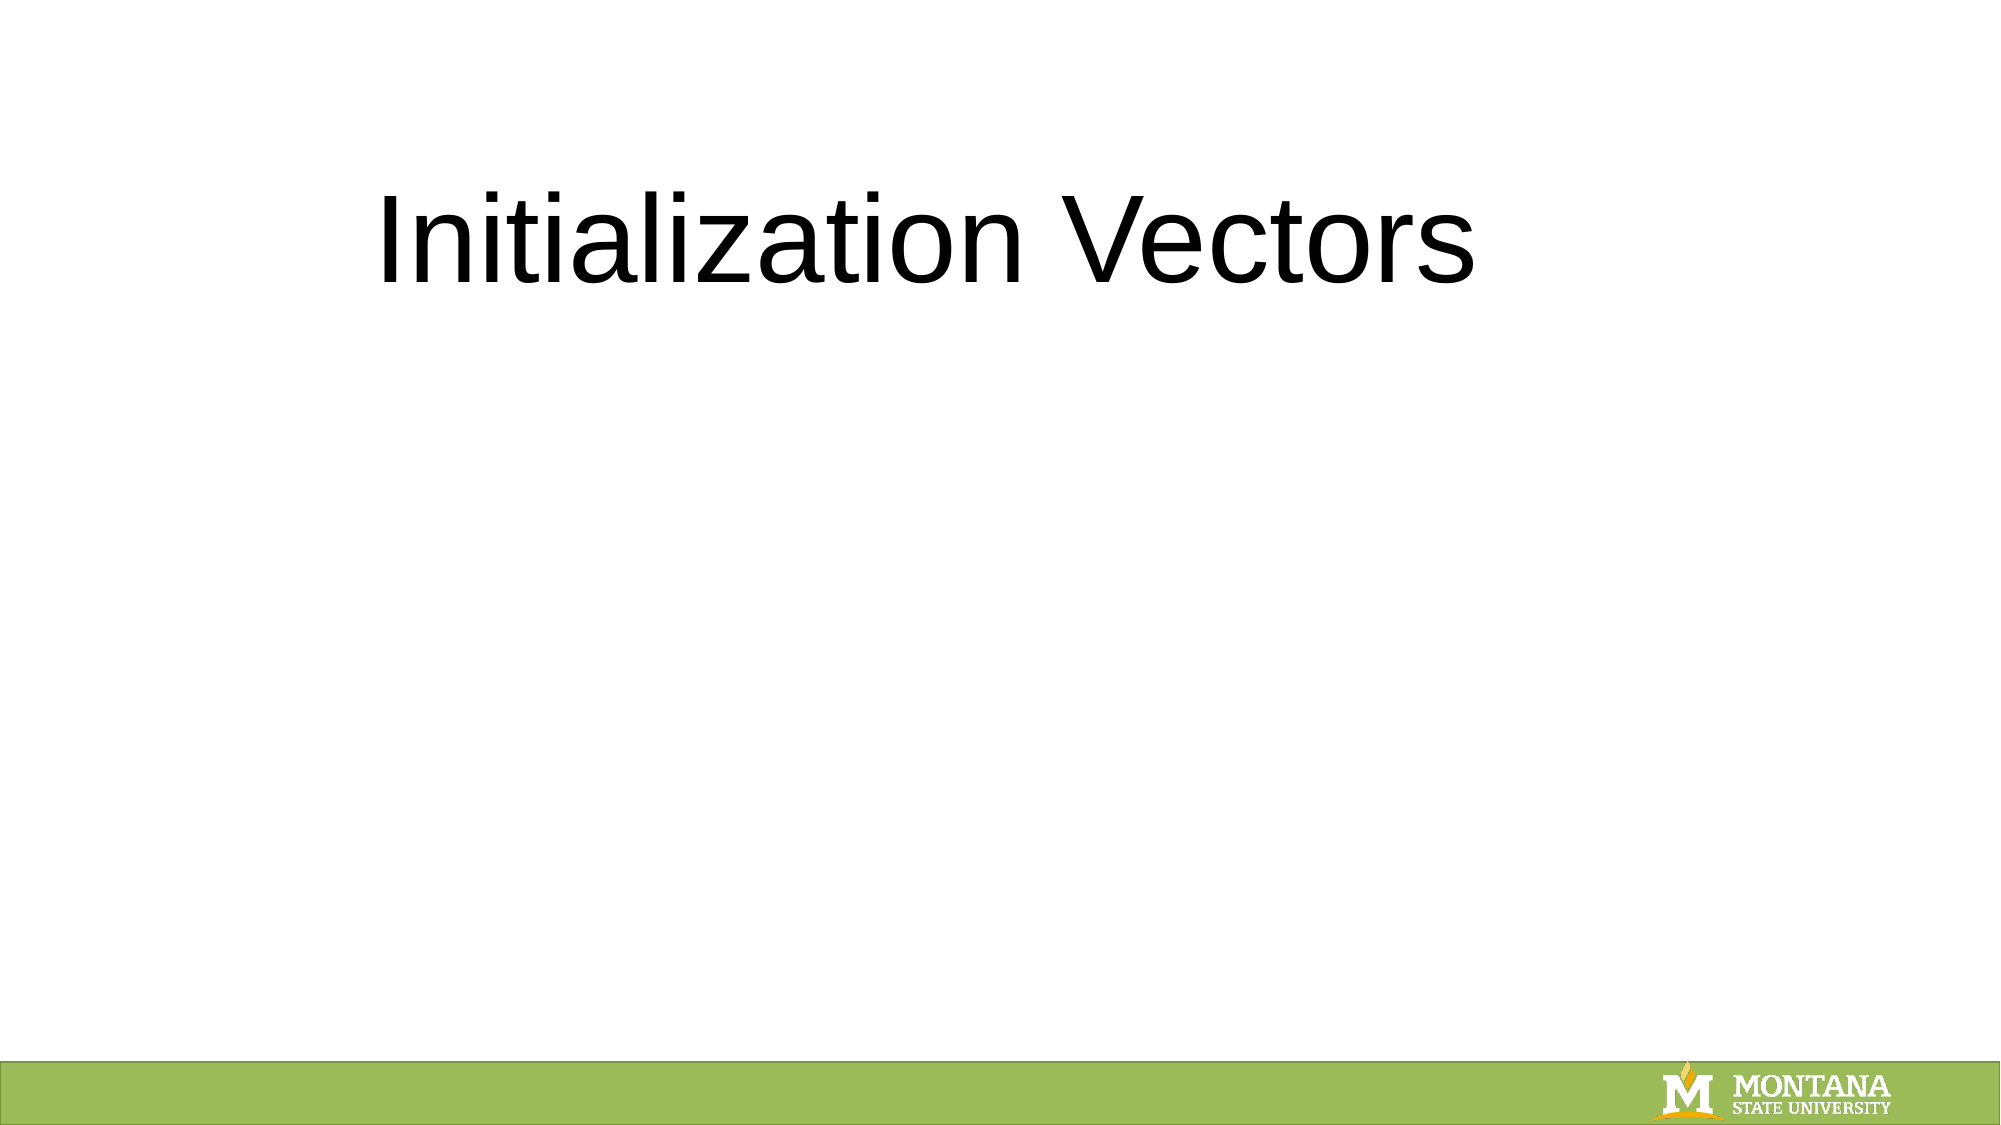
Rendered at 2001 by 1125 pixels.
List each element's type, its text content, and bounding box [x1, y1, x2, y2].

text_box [1892, 1060, 2000, 1125]
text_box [0, 1060, 1647, 1125]
text_box Initialization Vectors [359, 149, 1494, 315]
picture [1649, 1060, 1892, 1122]
